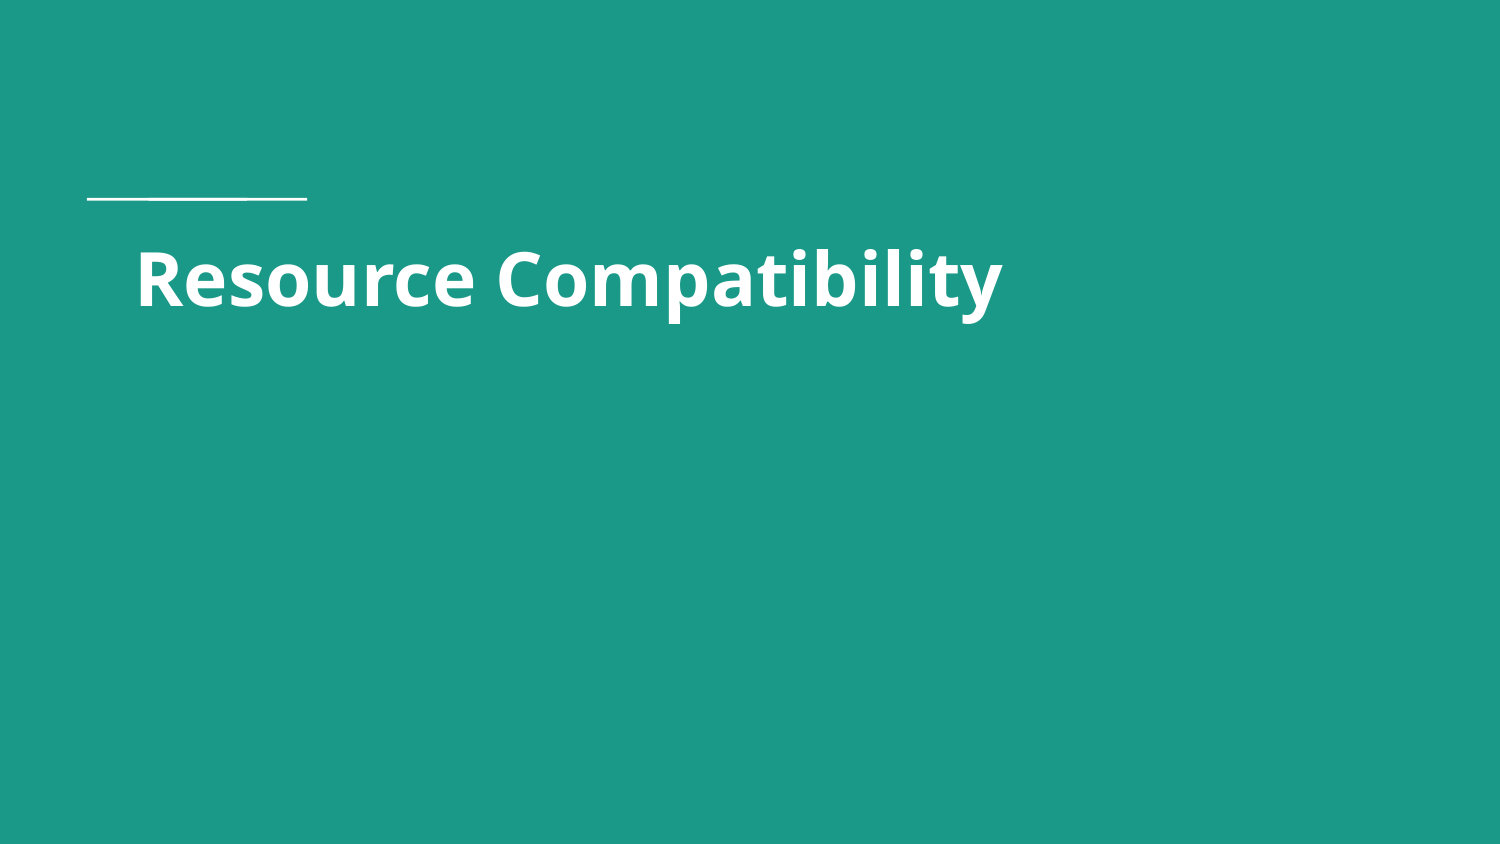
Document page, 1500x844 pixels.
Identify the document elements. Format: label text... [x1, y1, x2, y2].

title Resource Compatibility [119, 216, 1381, 466]
